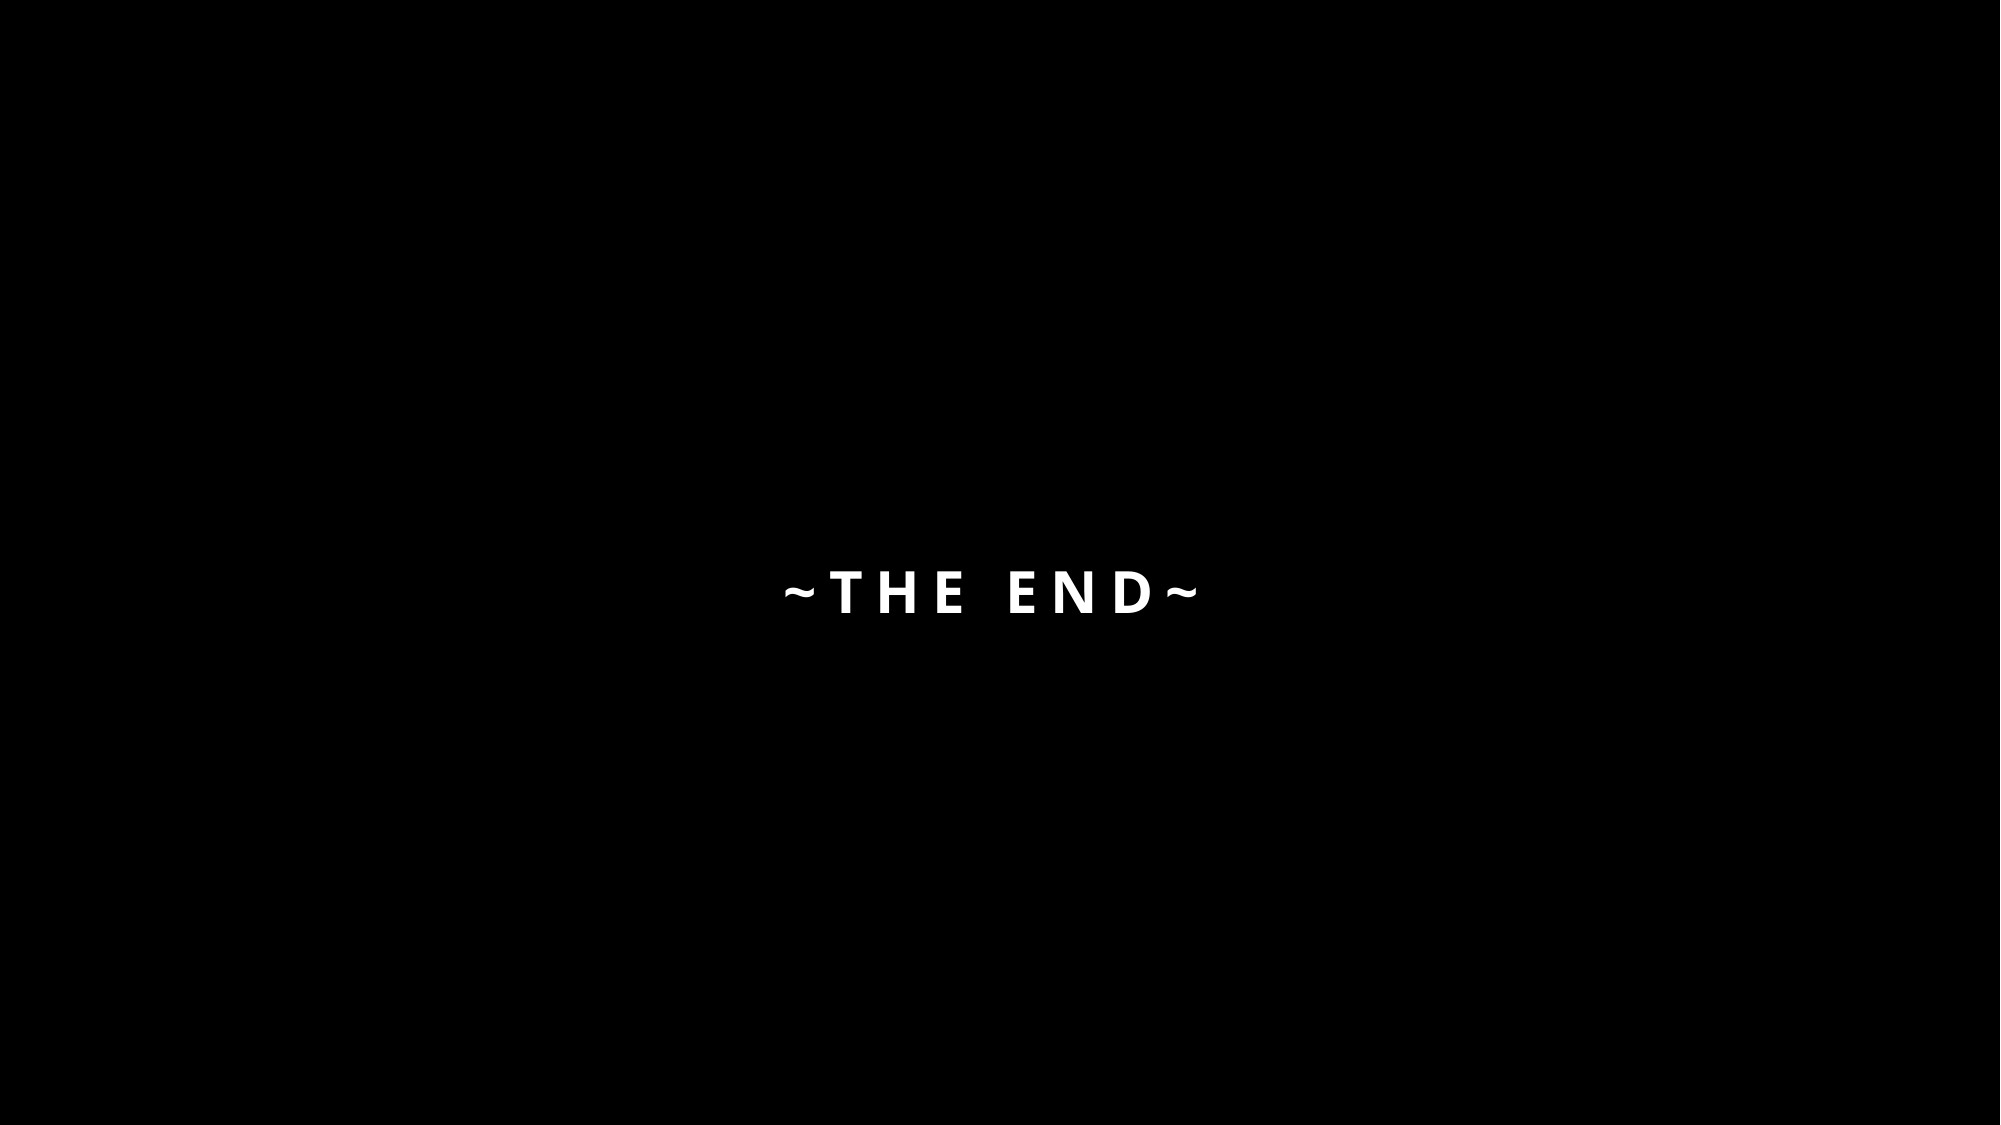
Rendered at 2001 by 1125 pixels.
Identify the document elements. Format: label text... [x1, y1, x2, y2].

title ~The end~ [233, 492, 1750, 633]
